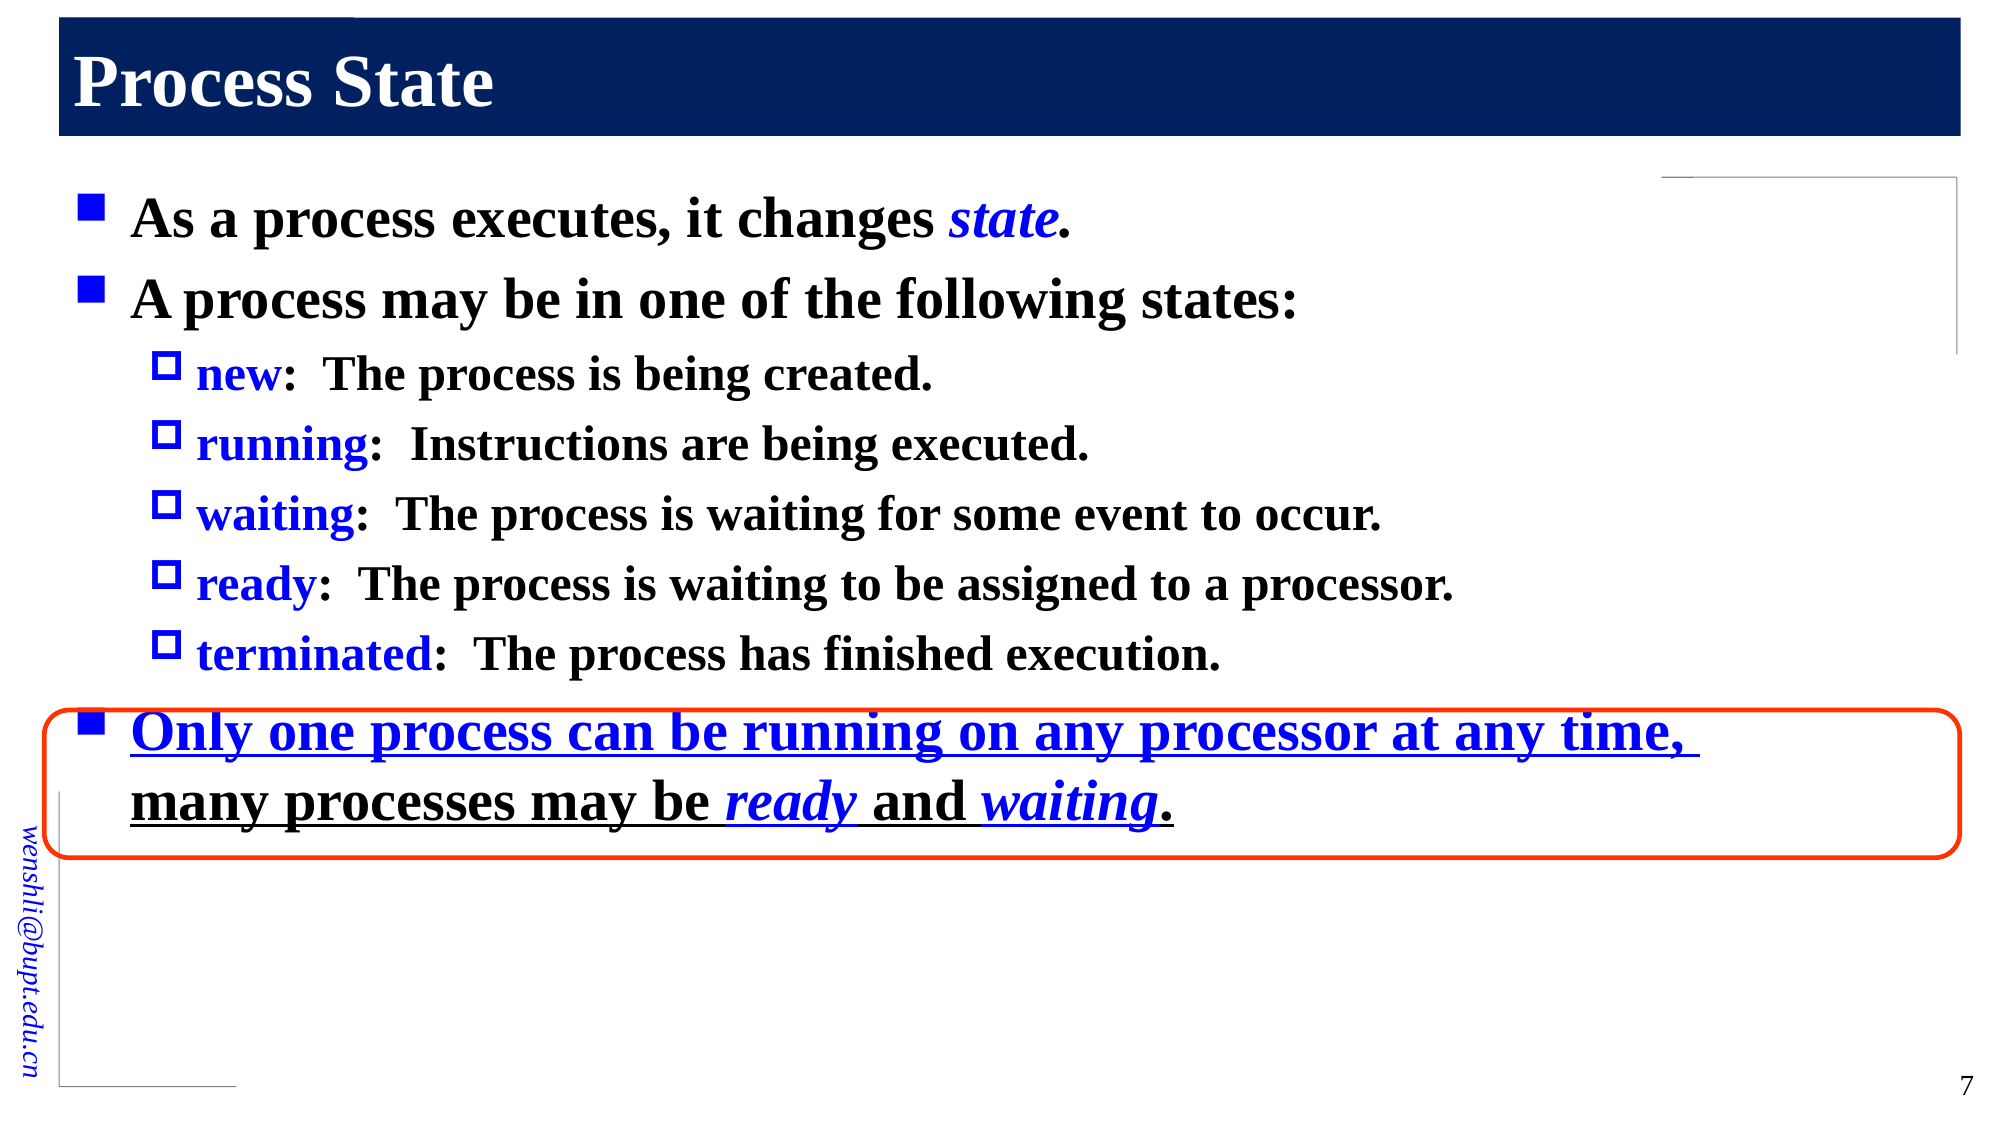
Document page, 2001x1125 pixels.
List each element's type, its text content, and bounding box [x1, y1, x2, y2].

list As a process executes, it changes state. A process may be in one of the following states: new: The process is being created. running: Instructions are being executed. waiting: The process is waiting for some event to occur. ready: The process is waiting to be assigned to a processor. terminated: The process has finished execution. Only one process can be running on any processor at any time, many processes may be ready and waiting. [59, 849, 1955, 1087]
text_box [44, 710, 1960, 858]
title Process State [58, 17, 1961, 137]
list As a process executes, it changes state. A process may be in one of the following states: new: The process is being created. running: Instructions are being executed. waiting: The process is waiting for some event to occur. ready: The process is waiting to be assigned to a processor. terminated: The process has finished execution. Only one process can be running on any processor at any time, many processes may be ready and waiting. [59, 171, 1955, 718]
slide_number 7 [1822, 1058, 1990, 1113]
